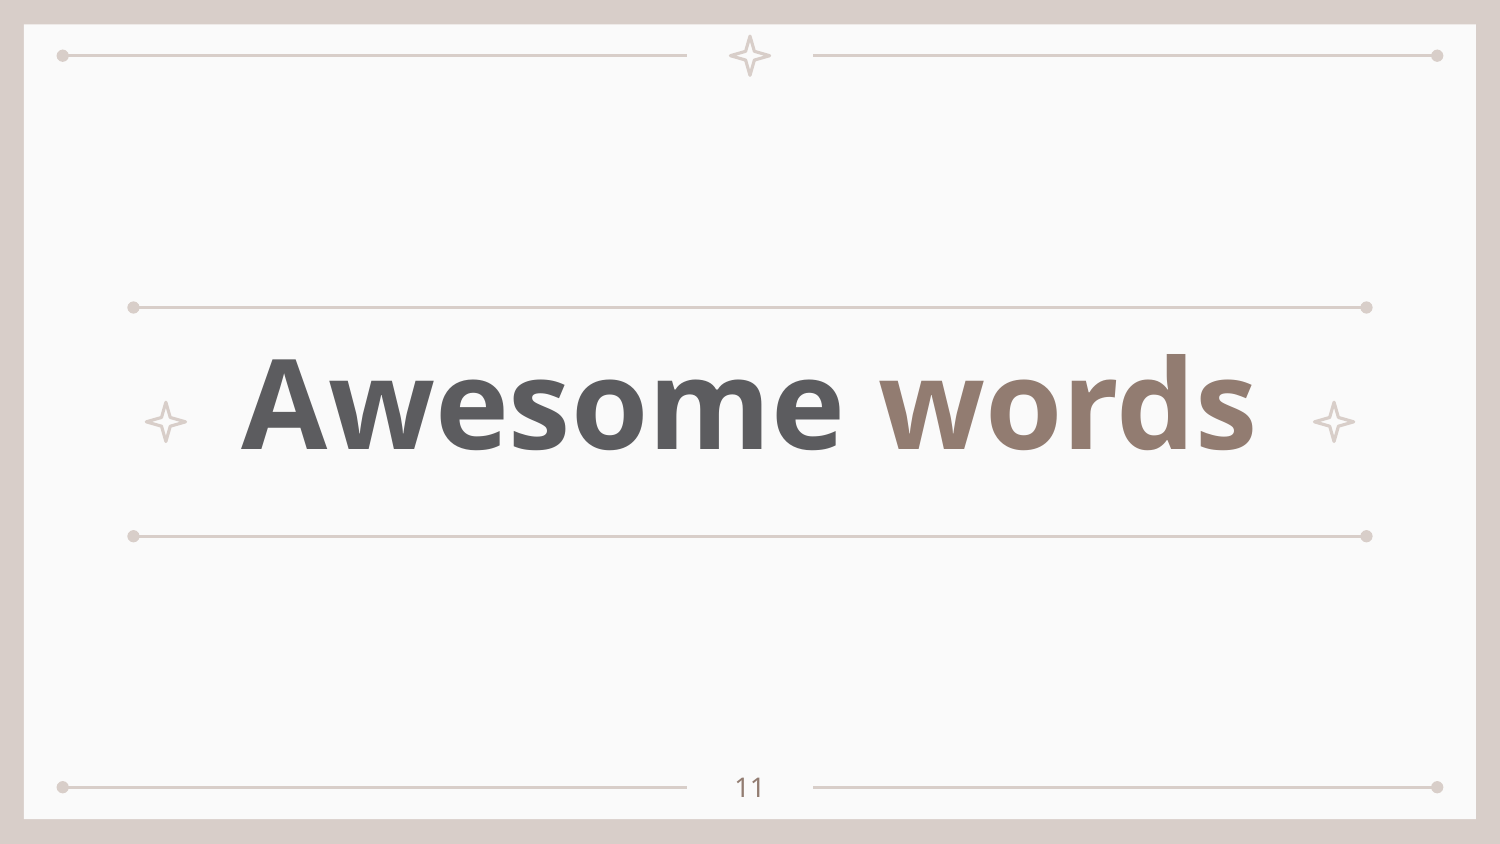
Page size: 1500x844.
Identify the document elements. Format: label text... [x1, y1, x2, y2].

text_box [1314, 402, 1354, 442]
slide_number ‹#› [705, 755, 795, 810]
title Awesome words [159, 341, 1341, 486]
text_box [146, 402, 186, 442]
